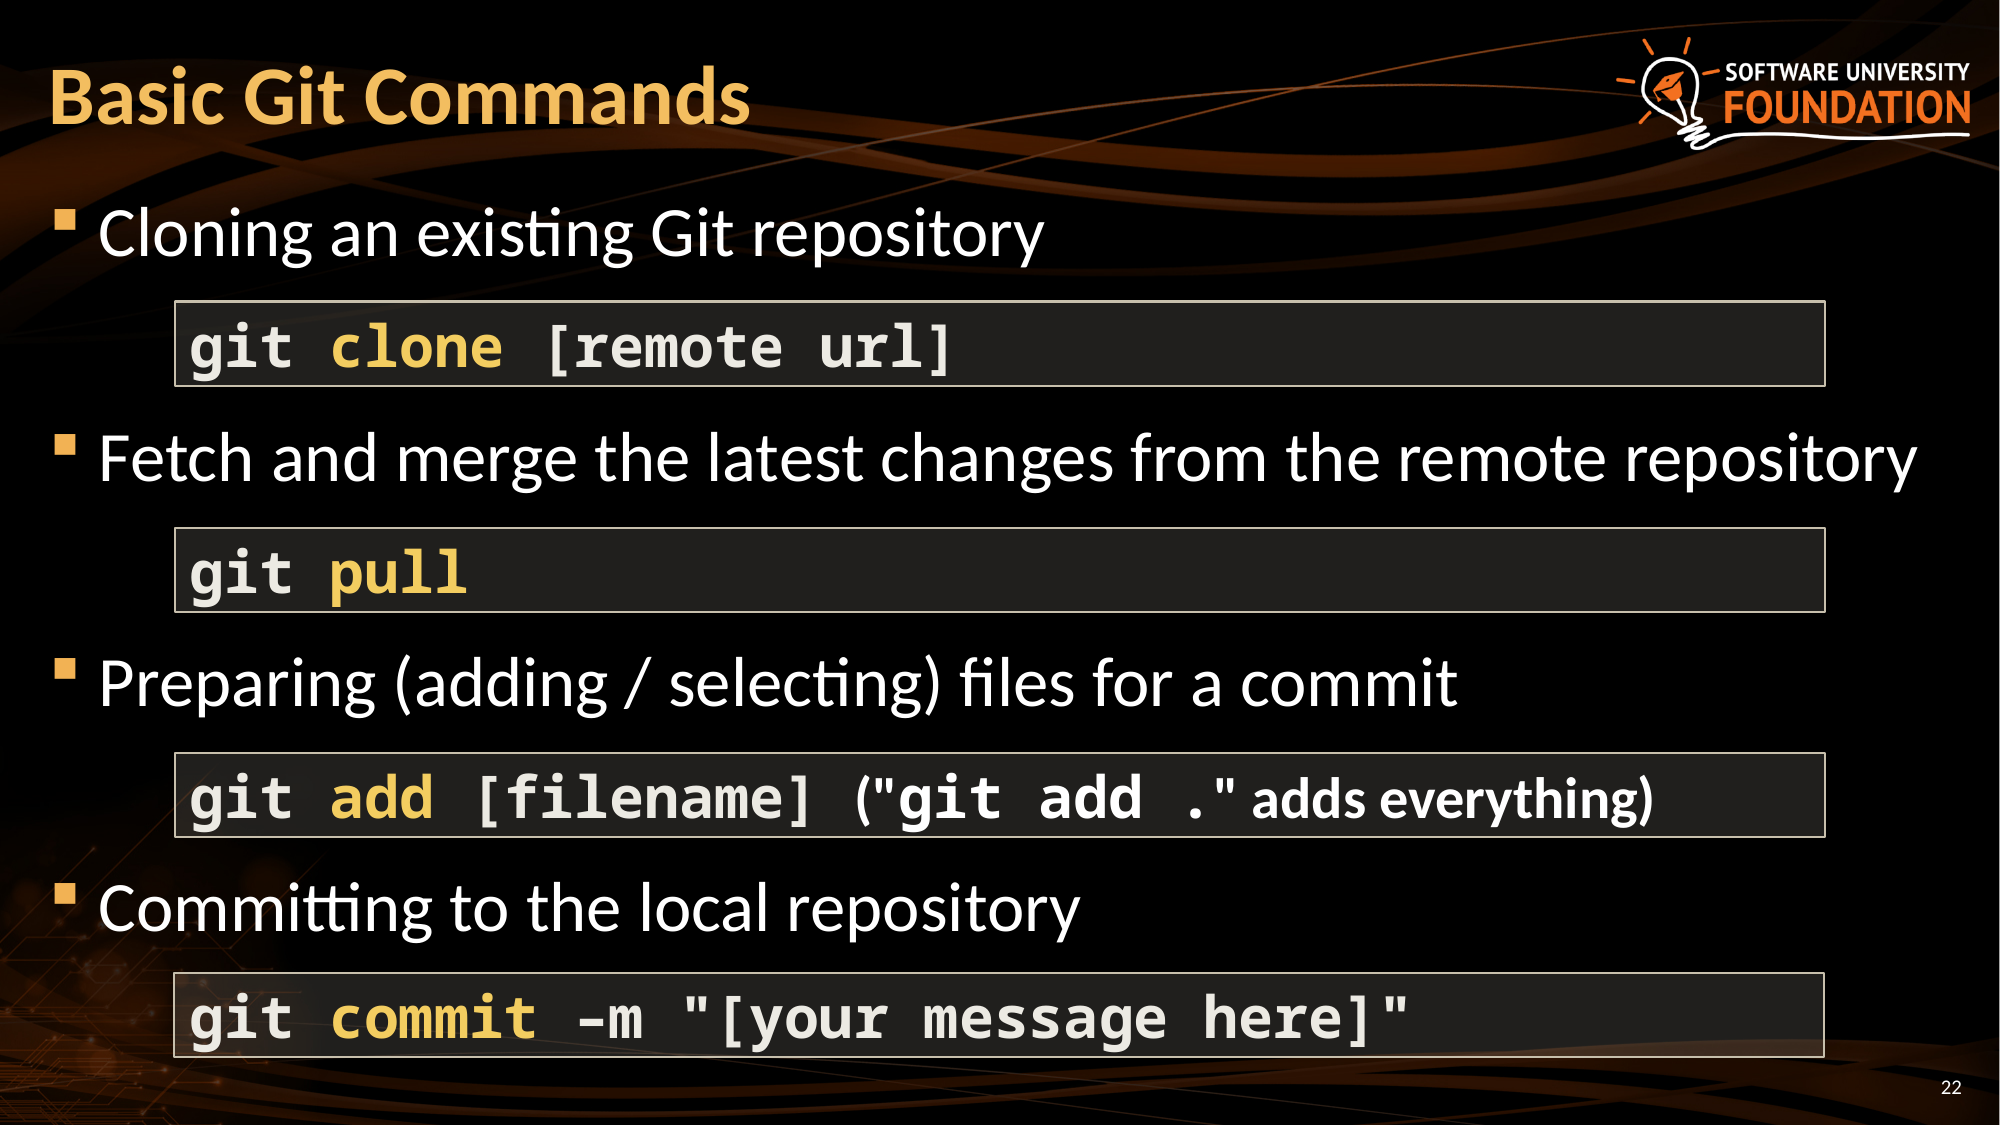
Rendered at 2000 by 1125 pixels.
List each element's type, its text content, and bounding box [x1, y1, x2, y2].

text_box git pull [174, 527, 1825, 613]
title Basic Git Commands [30, 6, 1602, 189]
list Cloning an existing Git repository Fetch and merge the latest changes from the remote repository Preparing (adding / selecting) files for a commit Committing to the local repository [31, 179, 1968, 1094]
text_box git add [filename] ("git add ." adds everything) [174, 752, 1825, 838]
slide_number 22 [1897, 1094, 1968, 1103]
text_box git commit –m "[your message here]" [174, 972, 1825, 1058]
text_box git clone [remote url] [174, 301, 1825, 387]
picture [0, 0, 2000, 1125]
